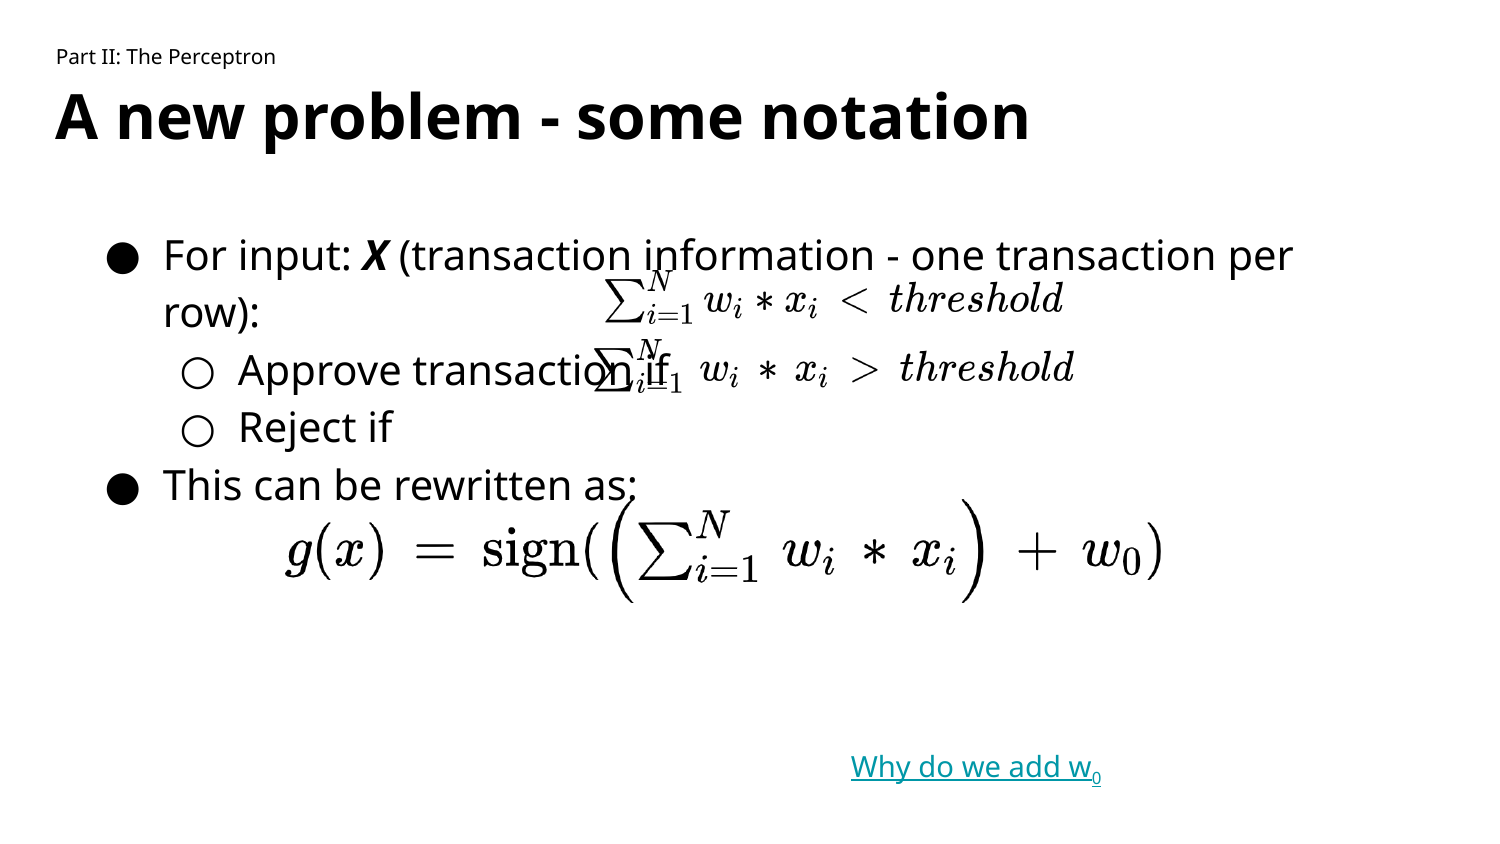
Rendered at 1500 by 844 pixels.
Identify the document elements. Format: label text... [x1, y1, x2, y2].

picture [594, 339, 1074, 393]
picture [284, 499, 1161, 603]
text_box A new problem - some notation [40, 63, 1310, 166]
text_box Part II: The Perceptron [40, 28, 480, 63]
picture [605, 270, 1064, 324]
text_box For input: X (transaction information - one transaction per row): Approve transaction if Reject if This can be rewritten as: [72, 206, 1328, 733]
text_box Why do we add w0 [835, 732, 1500, 819]
